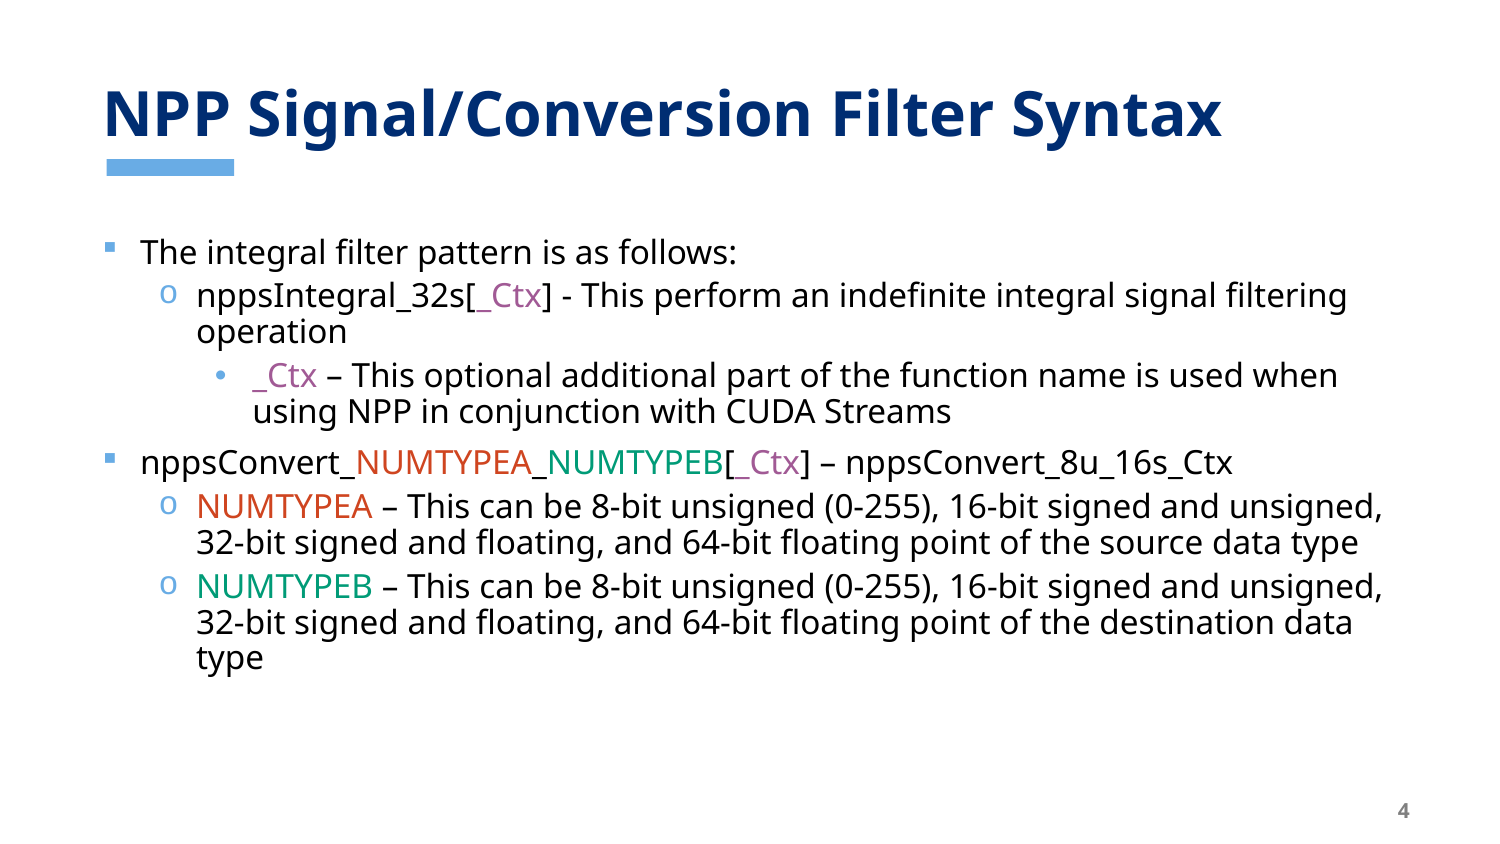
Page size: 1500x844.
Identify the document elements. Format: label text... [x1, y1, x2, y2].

list The integral filter pattern is as follows: nppsIntegral_32s[_Ctx] - This perform an indefinite integral signal filtering operation _Ctx – This optional additional part of the function name is used when using NPP in conjunction with CUDA Streams nppsConvert_NUMTYPEA_NUMTYPEB[_Ctx] – nppsConvert_8u_16s_Ctx NUMTYPEA – This can be 8-bit unsigned (0-255), 16-bit signed and unsigned, 32-bit signed and floating, and 64-bit floating point of the source data type NUMTYPEB – This can be 8-bit unsigned (0-255), 16-bit signed and unsigned, 32-bit signed and floating, and 64-bit floating point of the destination data type [87, 228, 1414, 733]
title NPP Signal/Conversion Filter Syntax [87, 74, 1414, 159]
